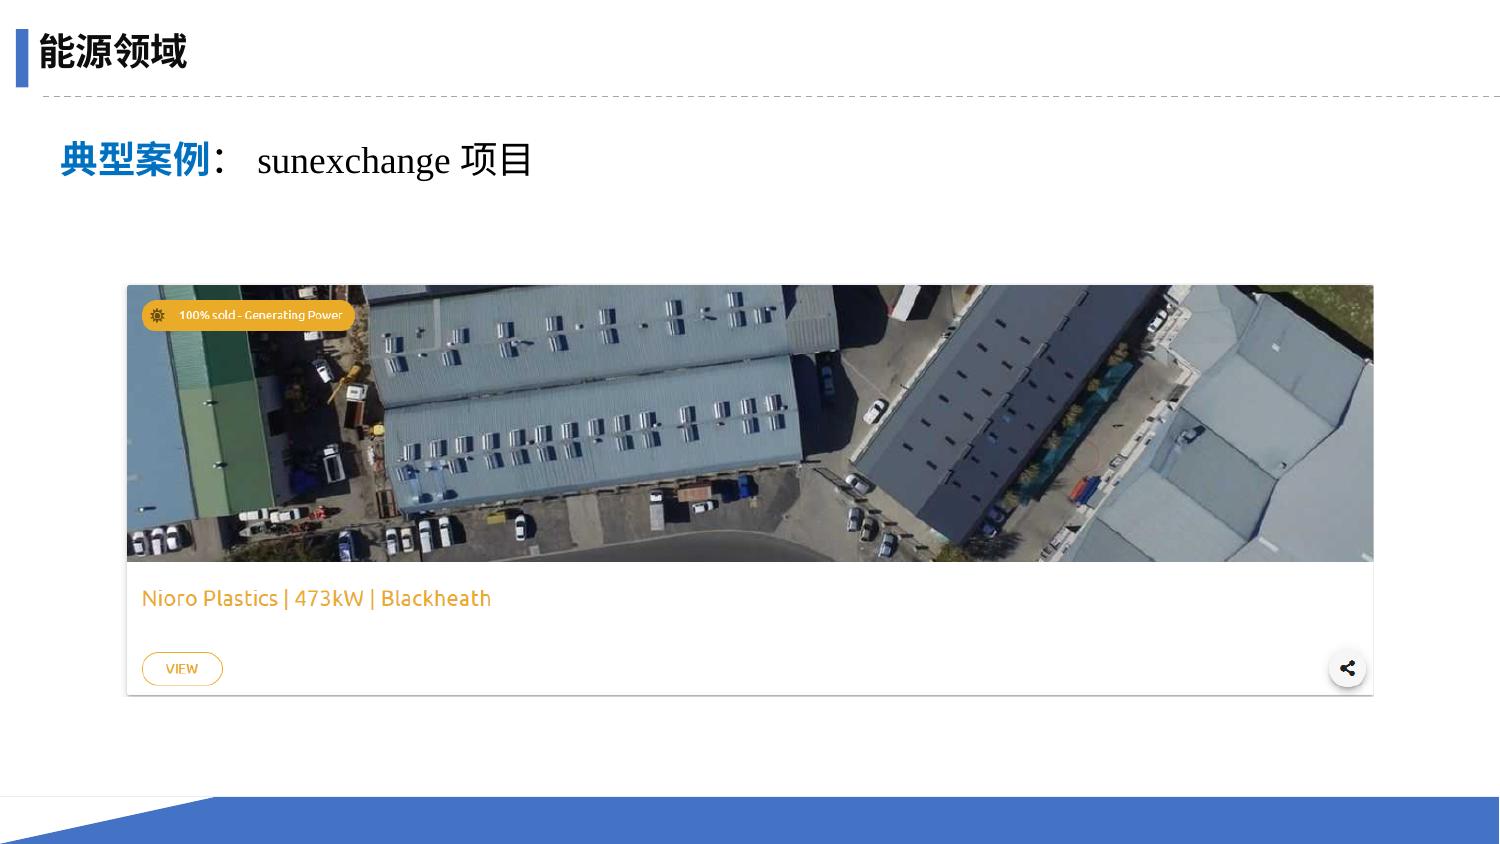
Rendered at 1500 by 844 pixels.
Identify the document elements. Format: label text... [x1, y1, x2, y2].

picture [121, 283, 1374, 697]
text_box 典型案例：sunexchange项目 [46, 128, 675, 188]
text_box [15, 20, 1500, 97]
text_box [0, 796, 1499, 844]
